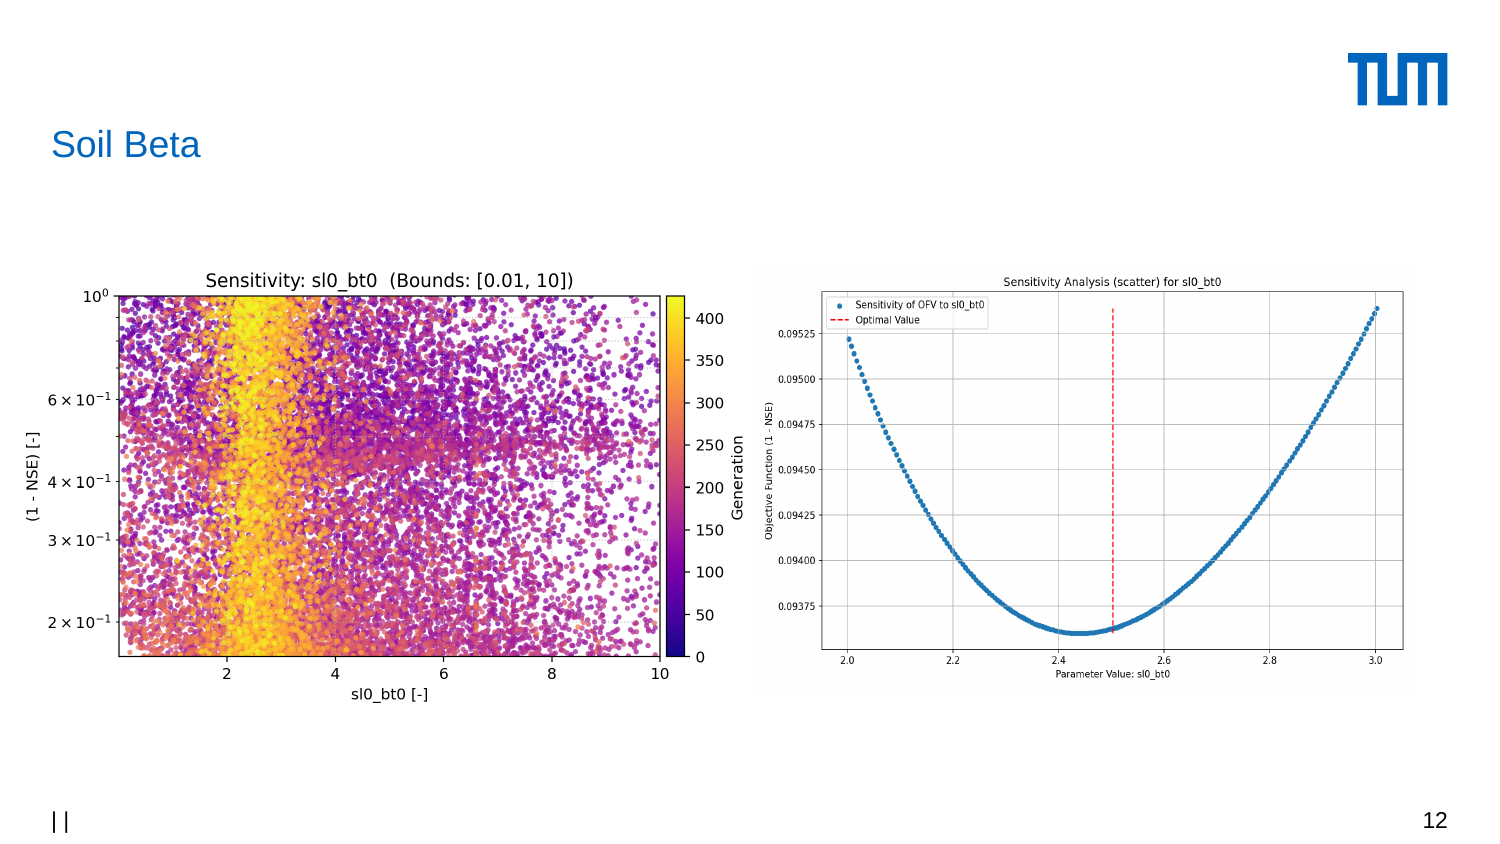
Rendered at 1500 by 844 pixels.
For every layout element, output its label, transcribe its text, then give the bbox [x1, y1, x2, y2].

picture [14, 261, 1413, 714]
list Soil Beta [51, 112, 1447, 165]
footer | | [51, 796, 1112, 842]
slide_number 12 [1112, 796, 1448, 842]
